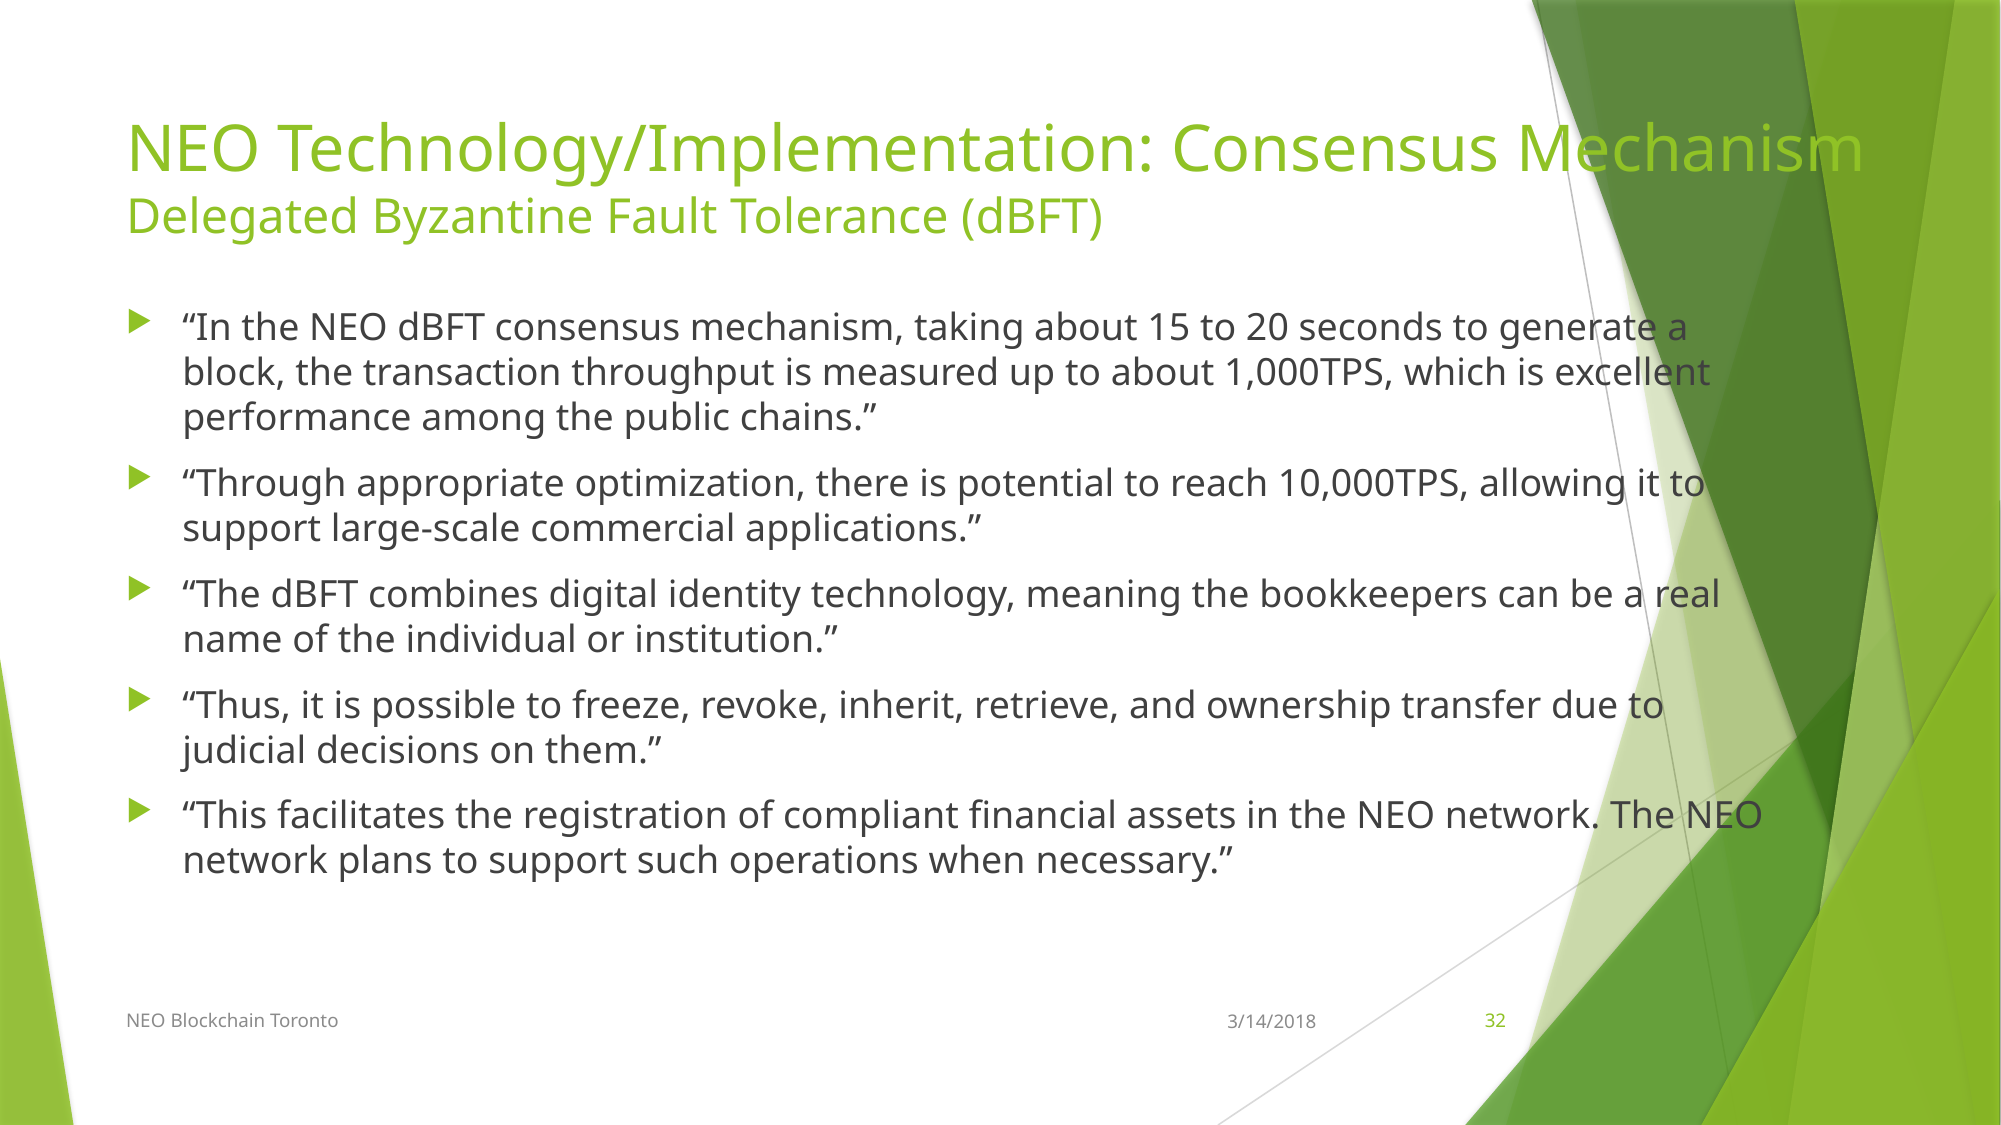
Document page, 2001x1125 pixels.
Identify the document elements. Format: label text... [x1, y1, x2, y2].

list “In the NEO dBFT consensus mechanism, taking about 15 to 20 seconds to generate a block, the transaction throughput is measured up to about 1,000TPS, which is excellent performance among the public chains.” “Through appropriate optimization, there is potential to reach 10,000TPS, allowing it to support large-scale commercial applications.” “The dBFT combines digital identity technology, meaning the bookkeepers can be a real name of the individual or institution.” “Thus, it is possible to freeze, revoke, inherit, retrieve, and ownership transfer due to judicial decisions on them.” “This facilitates the registration of compliant financial assets in the NEO network. The NEO network plans to support such operations when necessary.” [111, 295, 1802, 991]
title NEO Technology/Implementation: Consensus Mechanism Delegated Byzantine Fault Tolerance (dBFT) [111, 99, 1919, 268]
footer NEO Blockchain Toronto [111, 991, 1145, 1051]
slide_number 32 [1409, 991, 1522, 1051]
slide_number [1181, 991, 1332, 1051]
